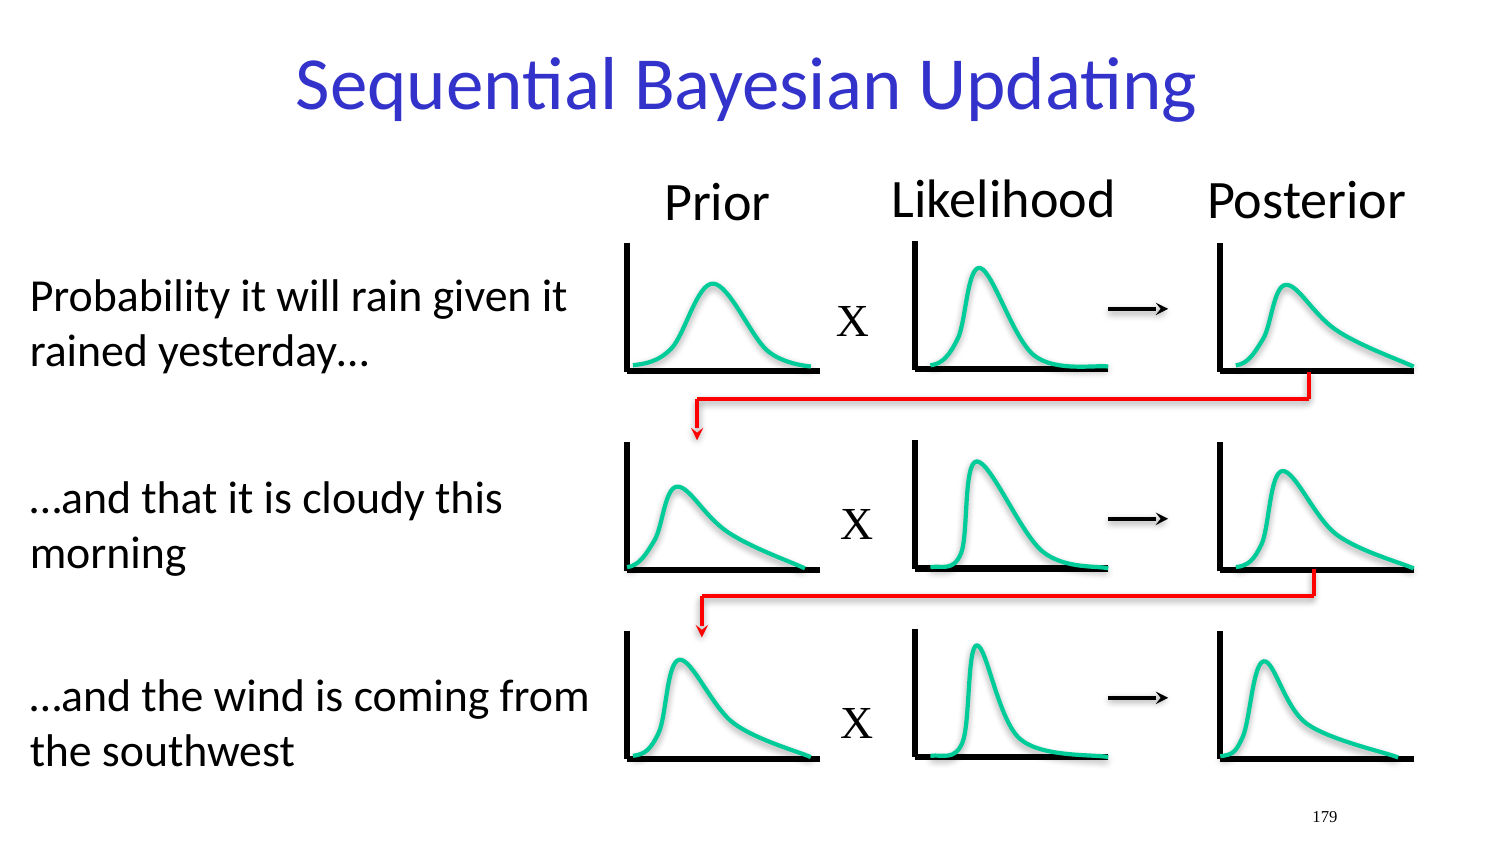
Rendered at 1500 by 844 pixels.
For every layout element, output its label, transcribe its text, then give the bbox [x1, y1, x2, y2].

text_box Probability it will rain given it rained yesterday… [16, 258, 607, 361]
text_box Posterior [1168, 157, 1446, 222]
slide_number ‹#› [1149, 798, 1500, 844]
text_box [1220, 441, 1414, 571]
text_box Likelihood [855, 156, 1153, 221]
text_box …and that it is cloudy this morning [16, 461, 607, 564]
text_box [696, 371, 1310, 441]
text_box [914, 240, 1109, 369]
text_box Prior [614, 159, 821, 225]
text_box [626, 242, 821, 372]
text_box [914, 646, 1109, 758]
text_box X [825, 685, 893, 743]
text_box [914, 449, 1109, 567]
text_box X [825, 486, 893, 544]
title Sequential Bayesian Updating [112, 0, 1388, 160]
text_box X [825, 283, 889, 341]
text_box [626, 630, 821, 760]
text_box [701, 568, 1315, 638]
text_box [626, 441, 821, 571]
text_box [1220, 242, 1414, 372]
text_box …and the wind is coming from the southwest [16, 658, 607, 761]
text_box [1220, 630, 1414, 760]
